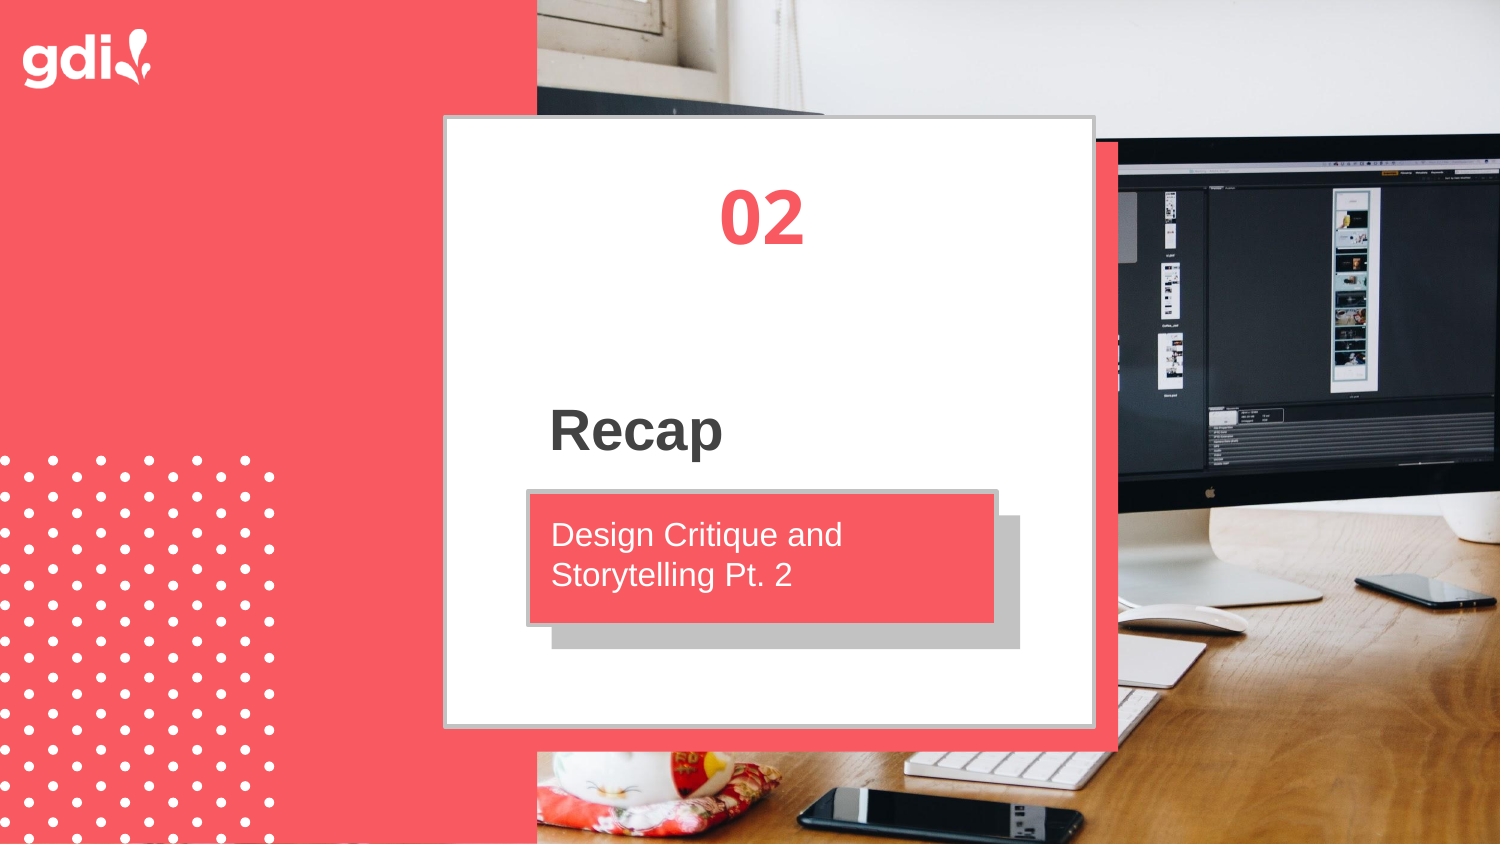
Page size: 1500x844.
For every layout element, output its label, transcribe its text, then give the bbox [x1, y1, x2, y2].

text_box Design Critique and Storytelling Pt. 2 [535, 498, 978, 609]
title 02 [556, 154, 969, 275]
title Recap [534, 366, 1030, 478]
picture [22, 28, 151, 89]
picture [538, 0, 1500, 844]
